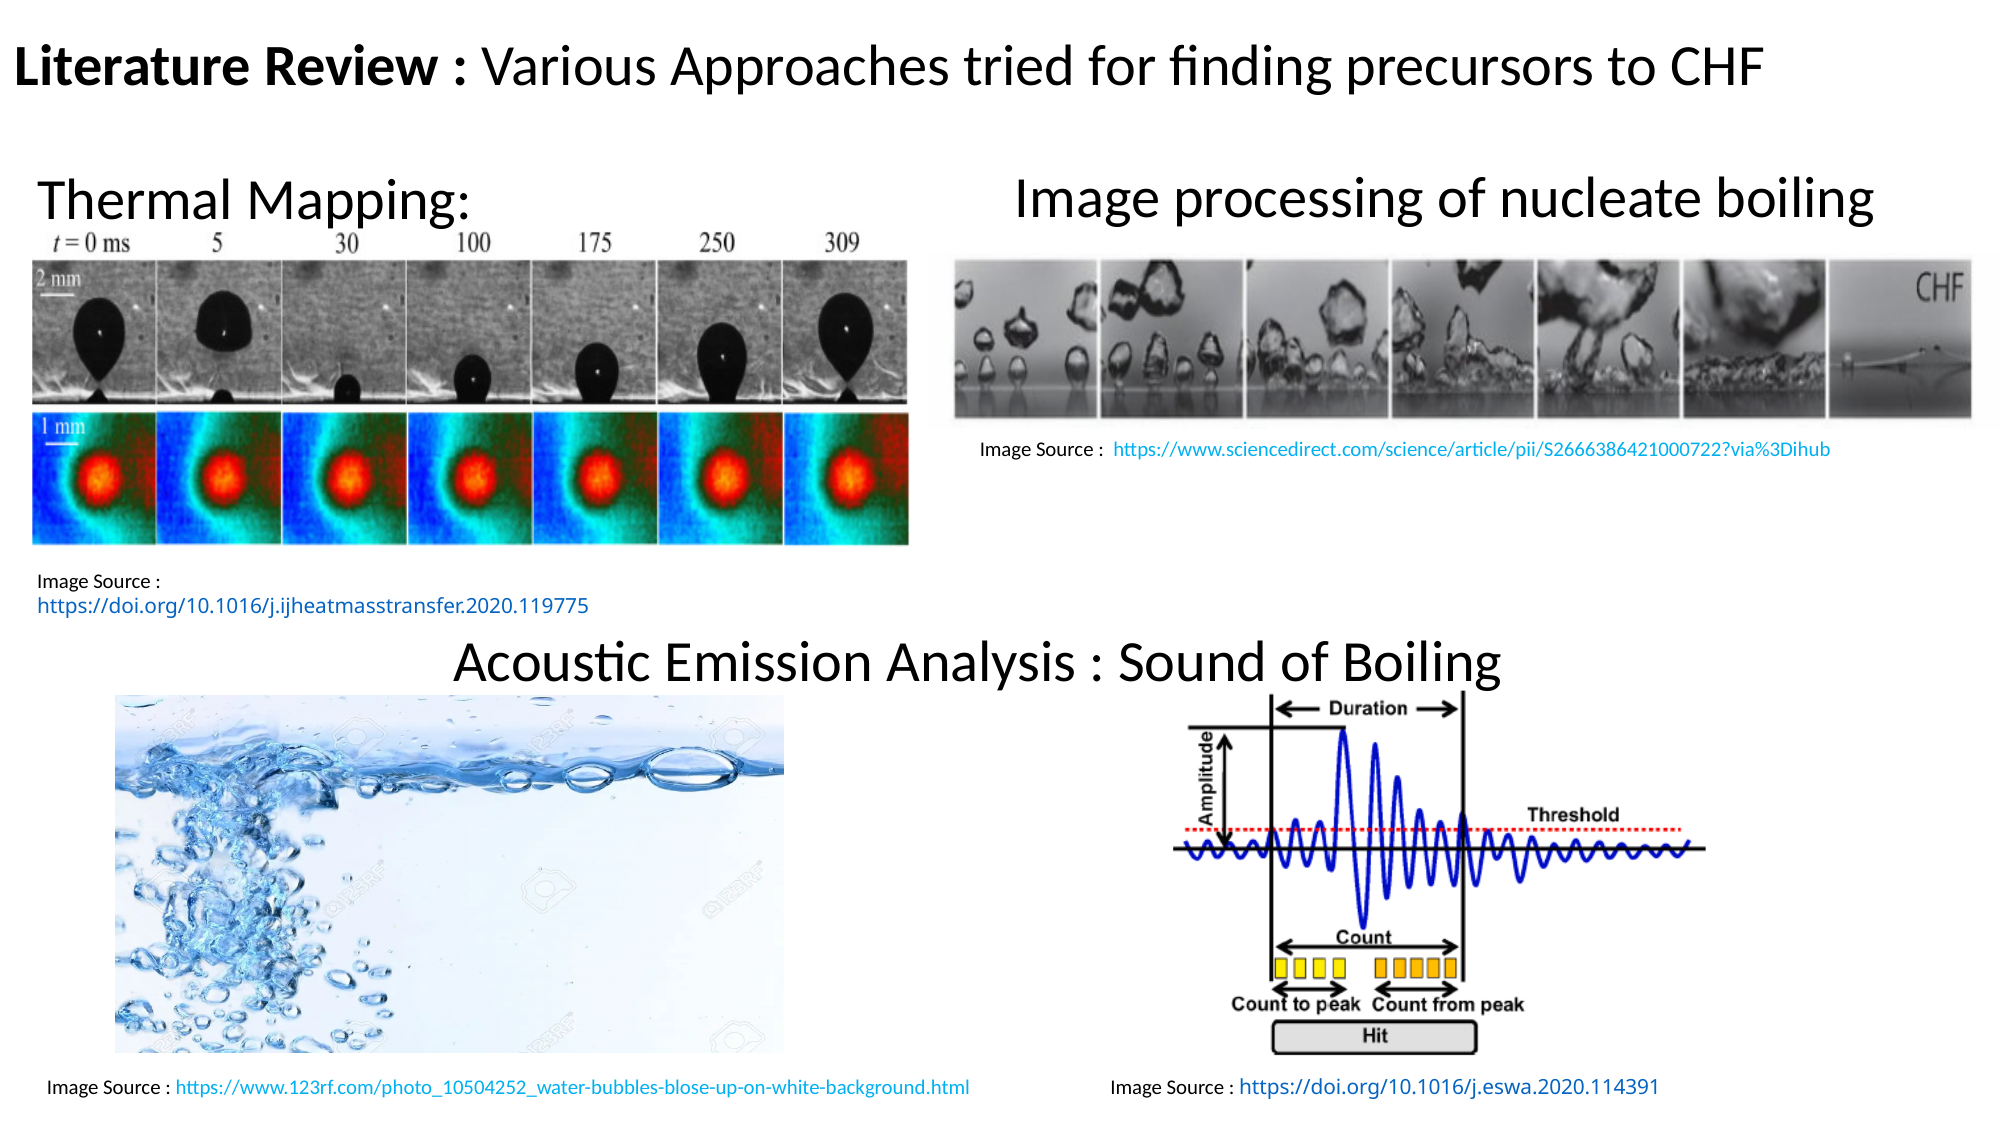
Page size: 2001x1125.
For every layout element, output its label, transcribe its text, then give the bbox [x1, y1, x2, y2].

text_box Acoustic Emission Analysis : Sound of Boiling [223, 615, 1747, 700]
text_box Image Source : https://doi.org/10.1016/j.eswa.2020.114391 [1095, 1066, 1737, 1110]
picture [115, 695, 784, 1053]
text_box Image Source : https://www.123rf.com/photo_10504252_water-bubbles-blose-up-on-white-background.html [32, 1066, 1028, 1107]
text_box Image Source : https://www.sciencedirect.com/science/article/pii/S2666386421000722?via%3Dihub [965, 429, 1961, 468]
text_box Image processing of nucleate boiling [999, 151, 1926, 237]
text_box Thermal Mapping: [22, 153, 1006, 239]
text_box Image Source : https://doi.org/10.1016/j.ijheatmasstransfer.2020.119775 [22, 560, 721, 628]
picture [32, 231, 910, 547]
picture [1109, 642, 1752, 1067]
picture [928, 253, 2000, 429]
text_box Literature Review : Various Approaches tried for finding precursors to CHF [0, 19, 1885, 105]
